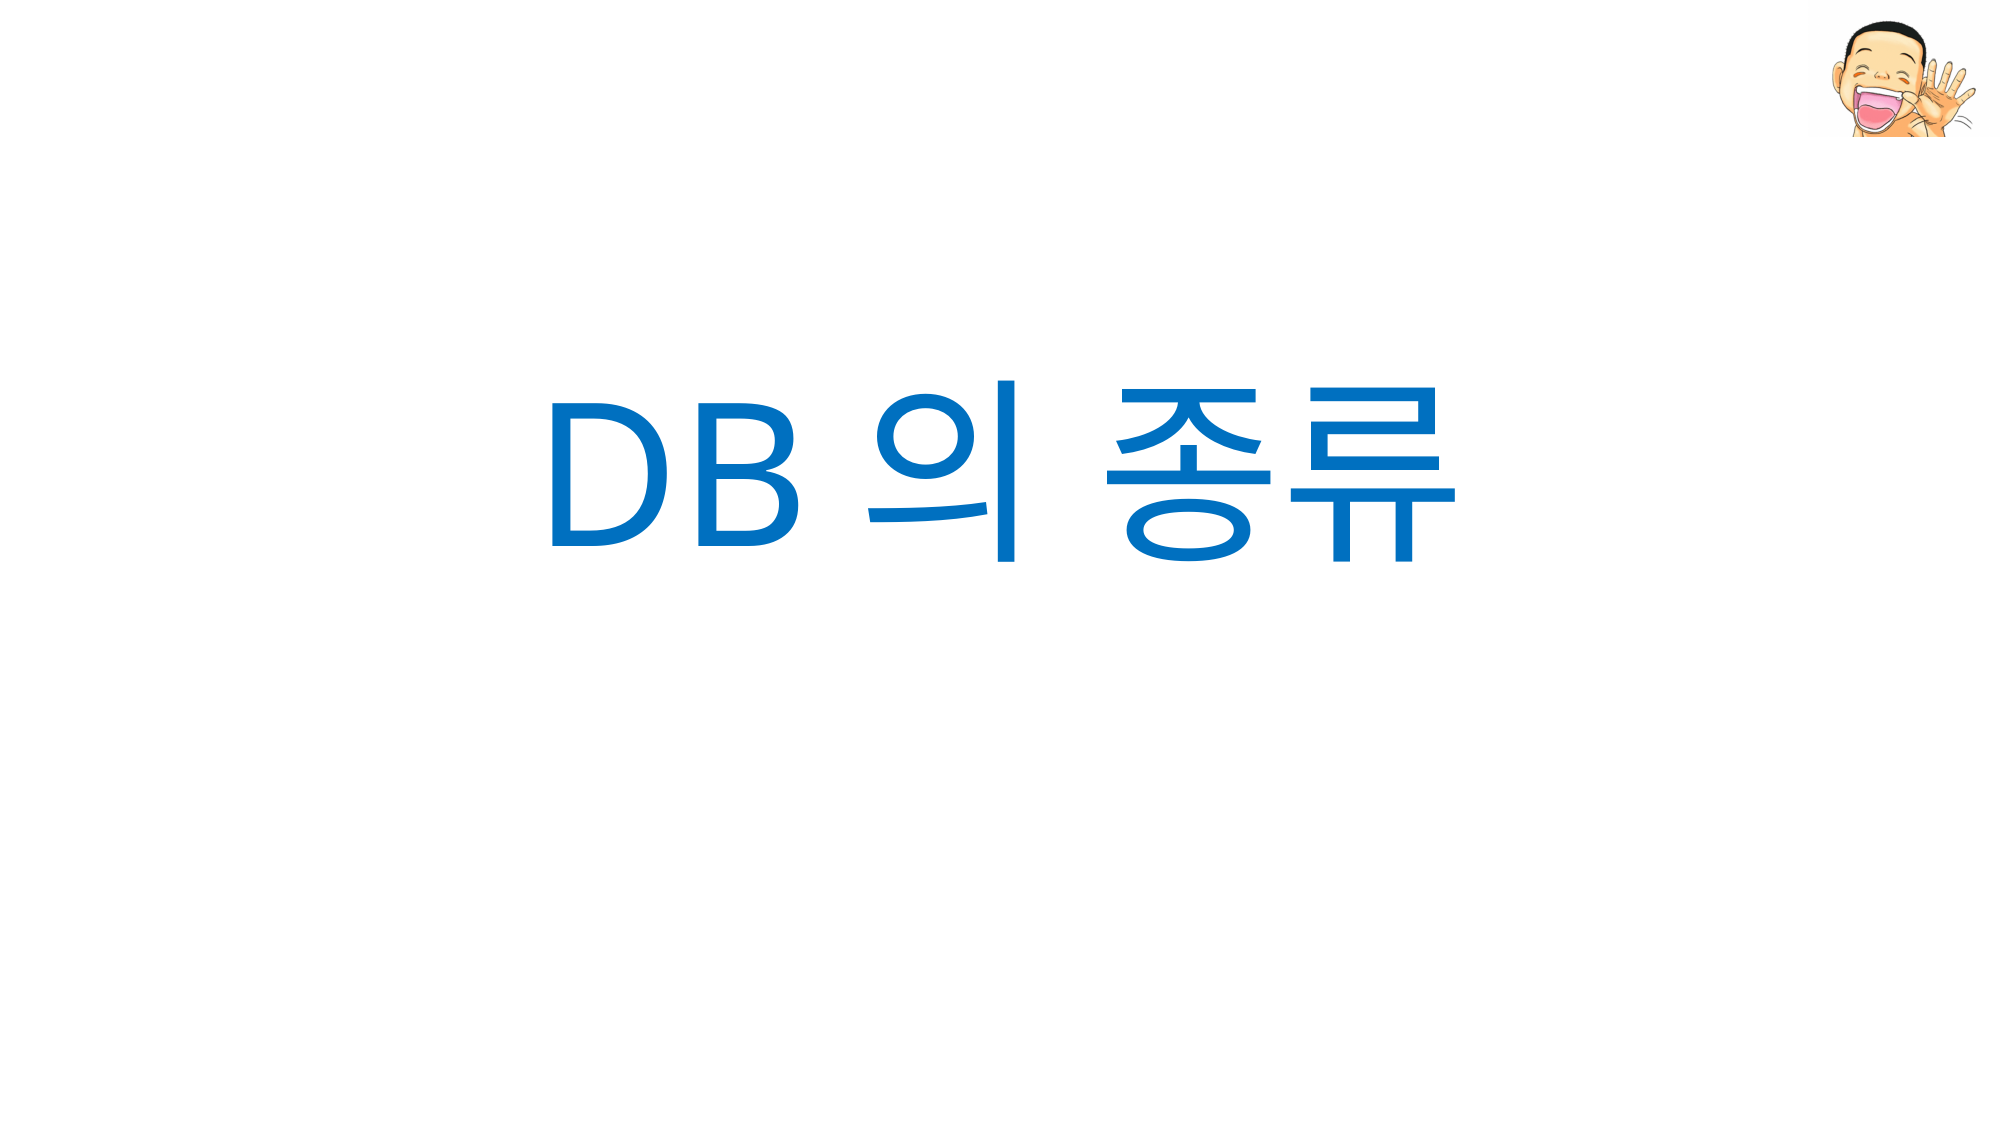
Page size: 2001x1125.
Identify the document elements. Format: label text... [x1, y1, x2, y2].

text_box DB의 종류 [0, 218, 2000, 594]
picture [1808, 0, 2000, 137]
